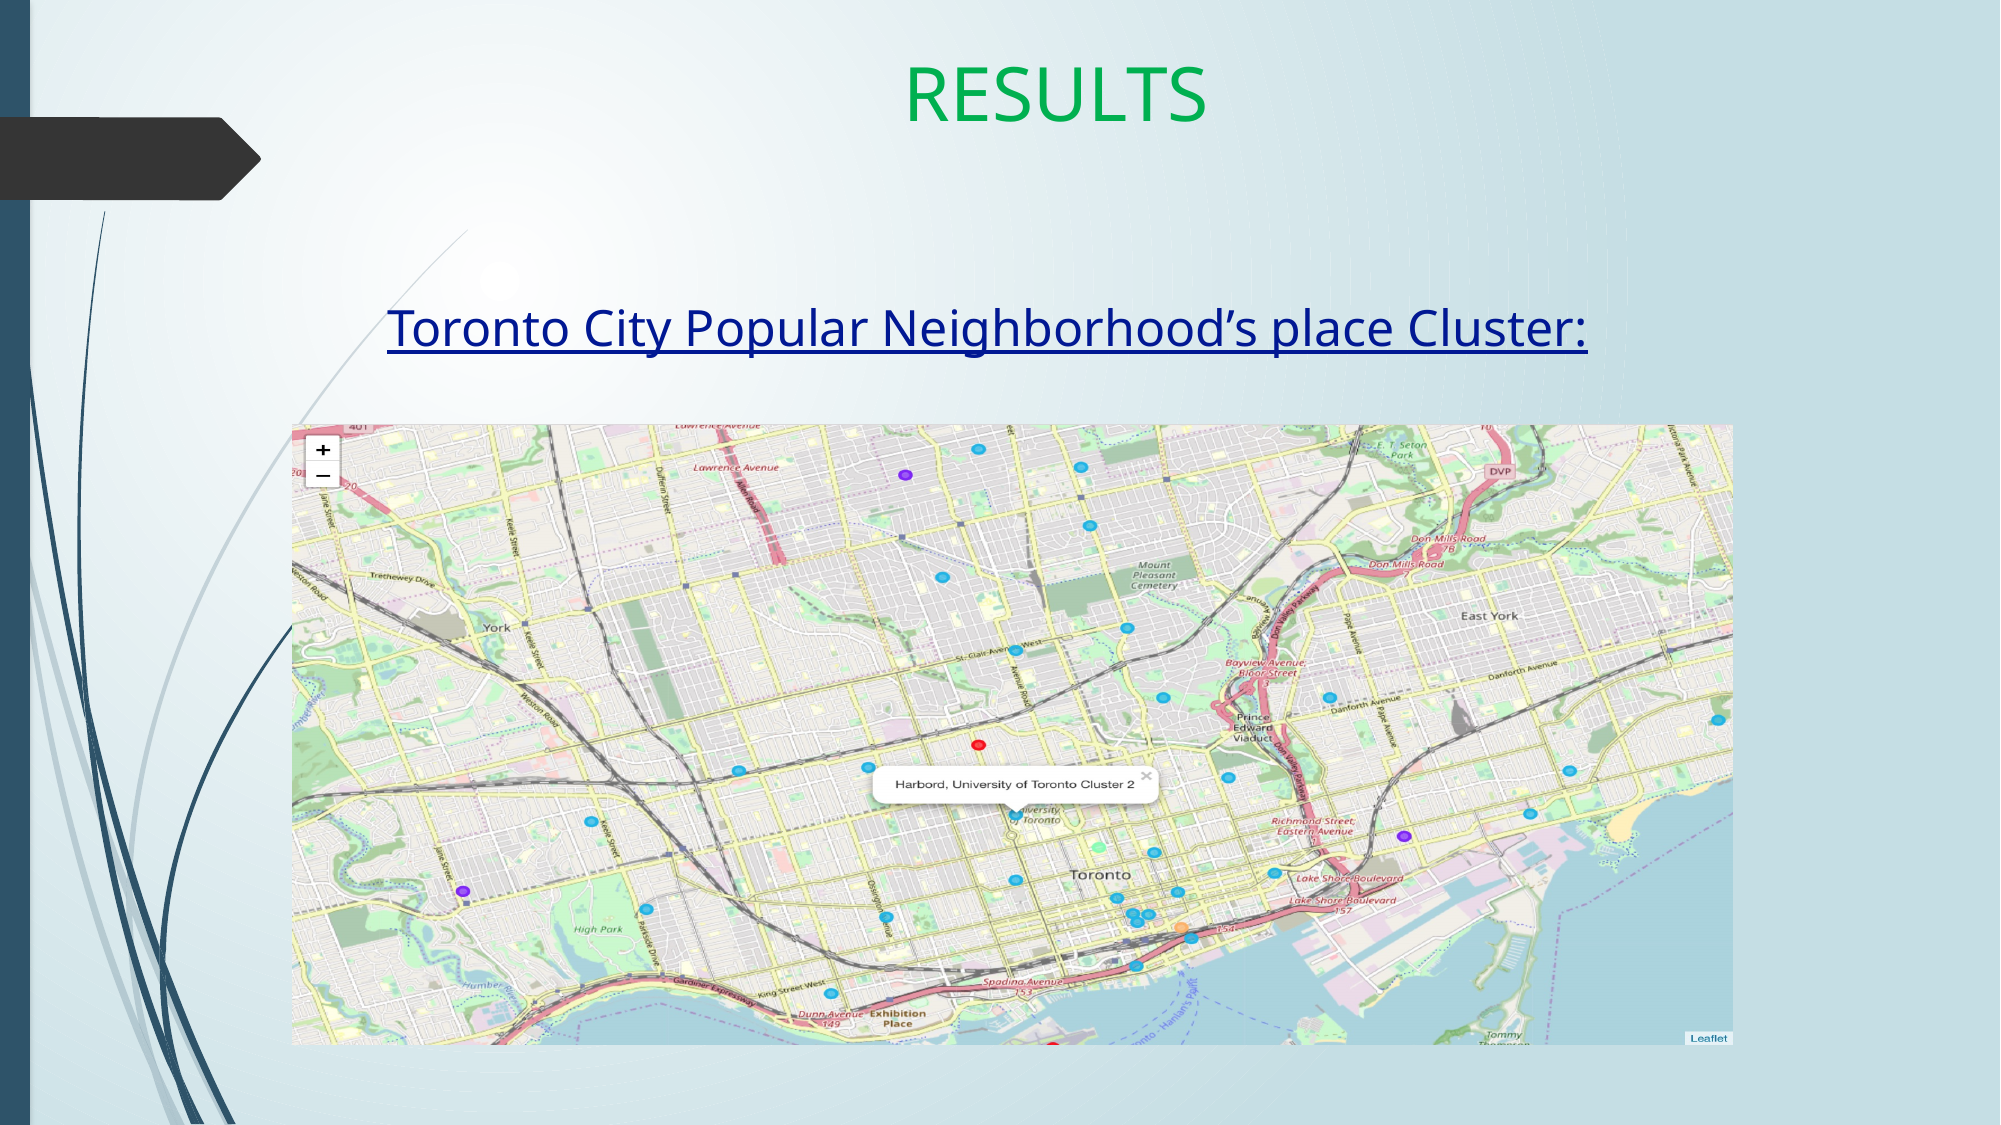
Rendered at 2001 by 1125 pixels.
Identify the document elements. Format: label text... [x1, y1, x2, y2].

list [292, 424, 1733, 1046]
title RESULTS [325, 39, 1788, 250]
text_box Toronto City Popular Neighborhood’s place Cluster: [372, 288, 1604, 424]
